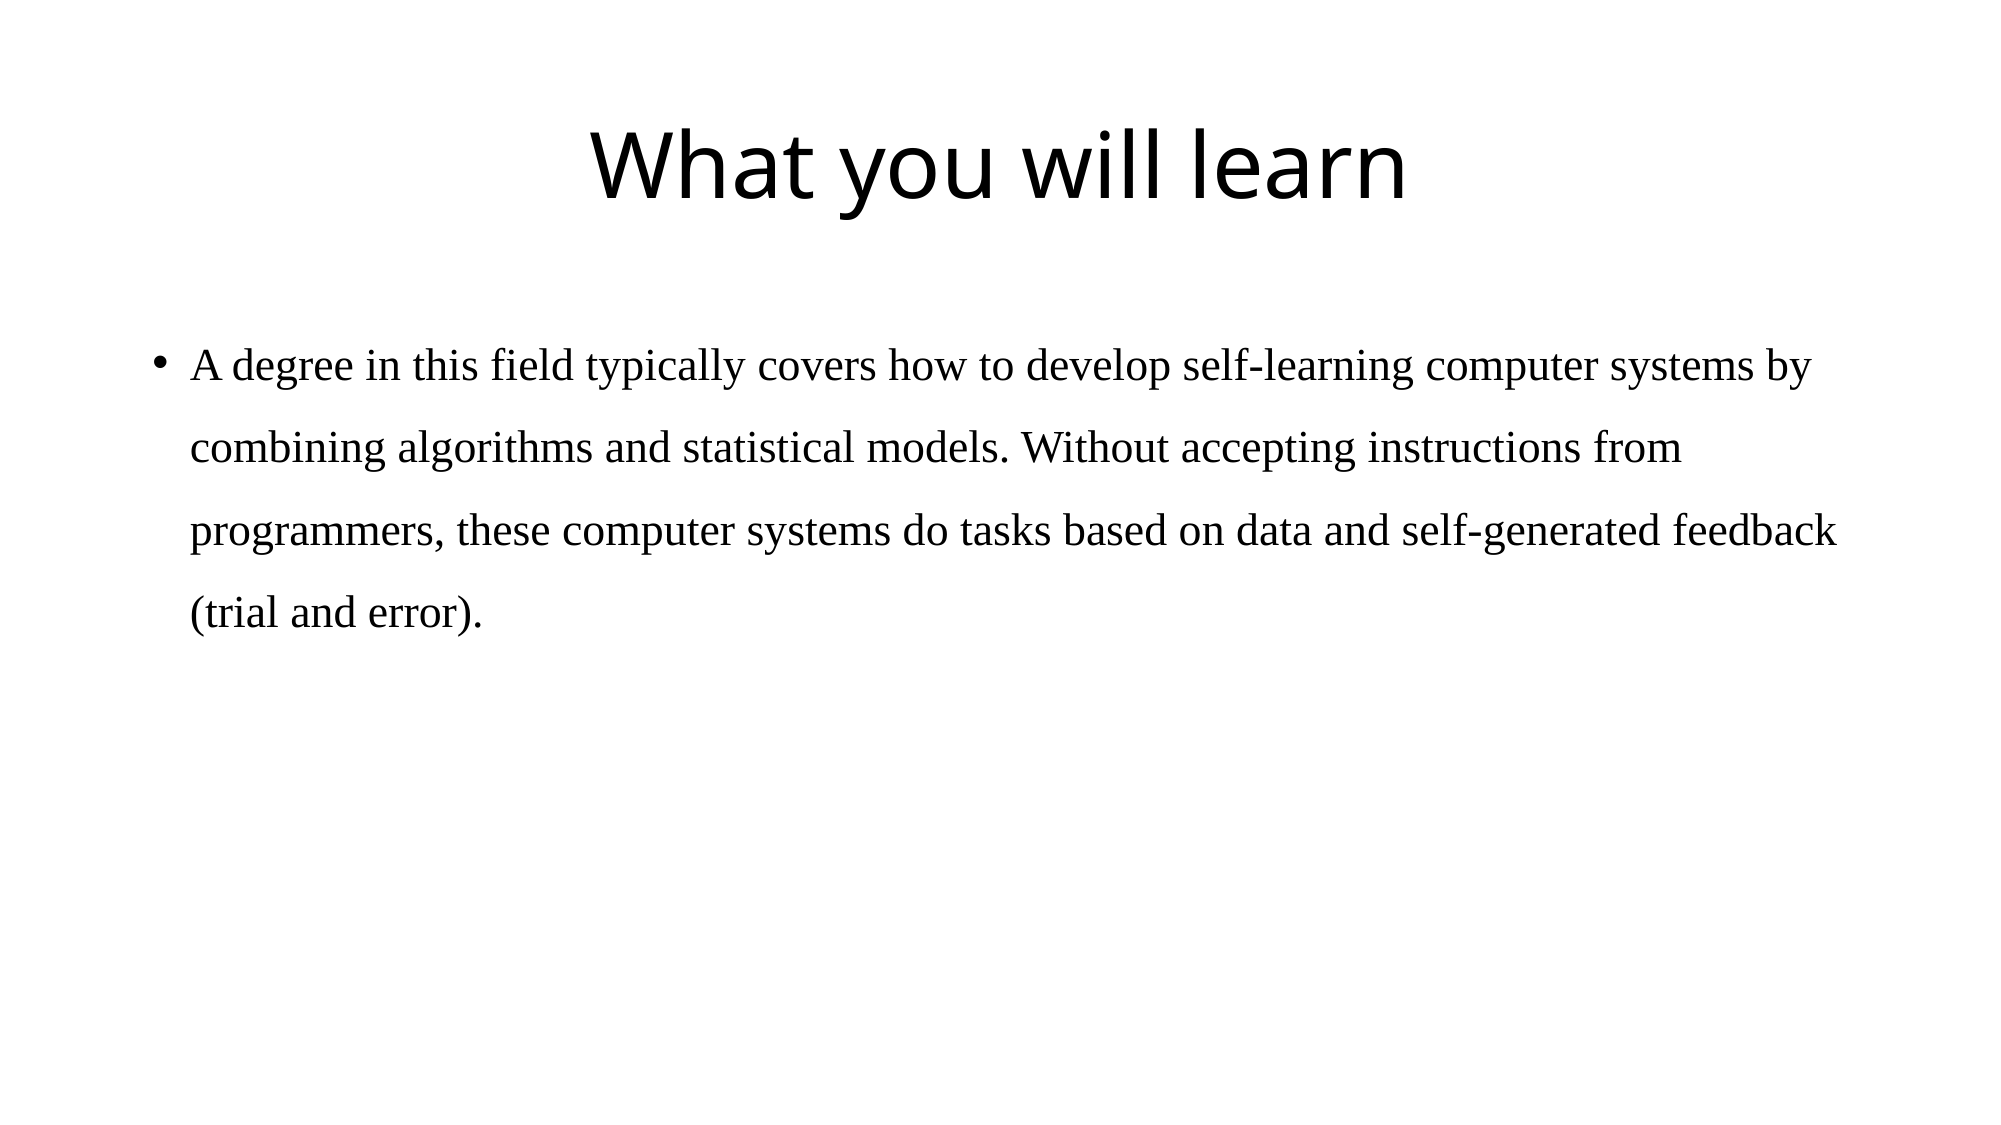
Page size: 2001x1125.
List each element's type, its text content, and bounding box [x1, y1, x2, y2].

list A degree in this field typically covers how to develop self-learning computer systems by combining algorithms and statistical models. Without accepting instructions from programmers, these computer systems do tasks based on data and self-generated feedback (trial and error). [137, 299, 1863, 1014]
title What you will learn [137, 59, 1863, 278]
